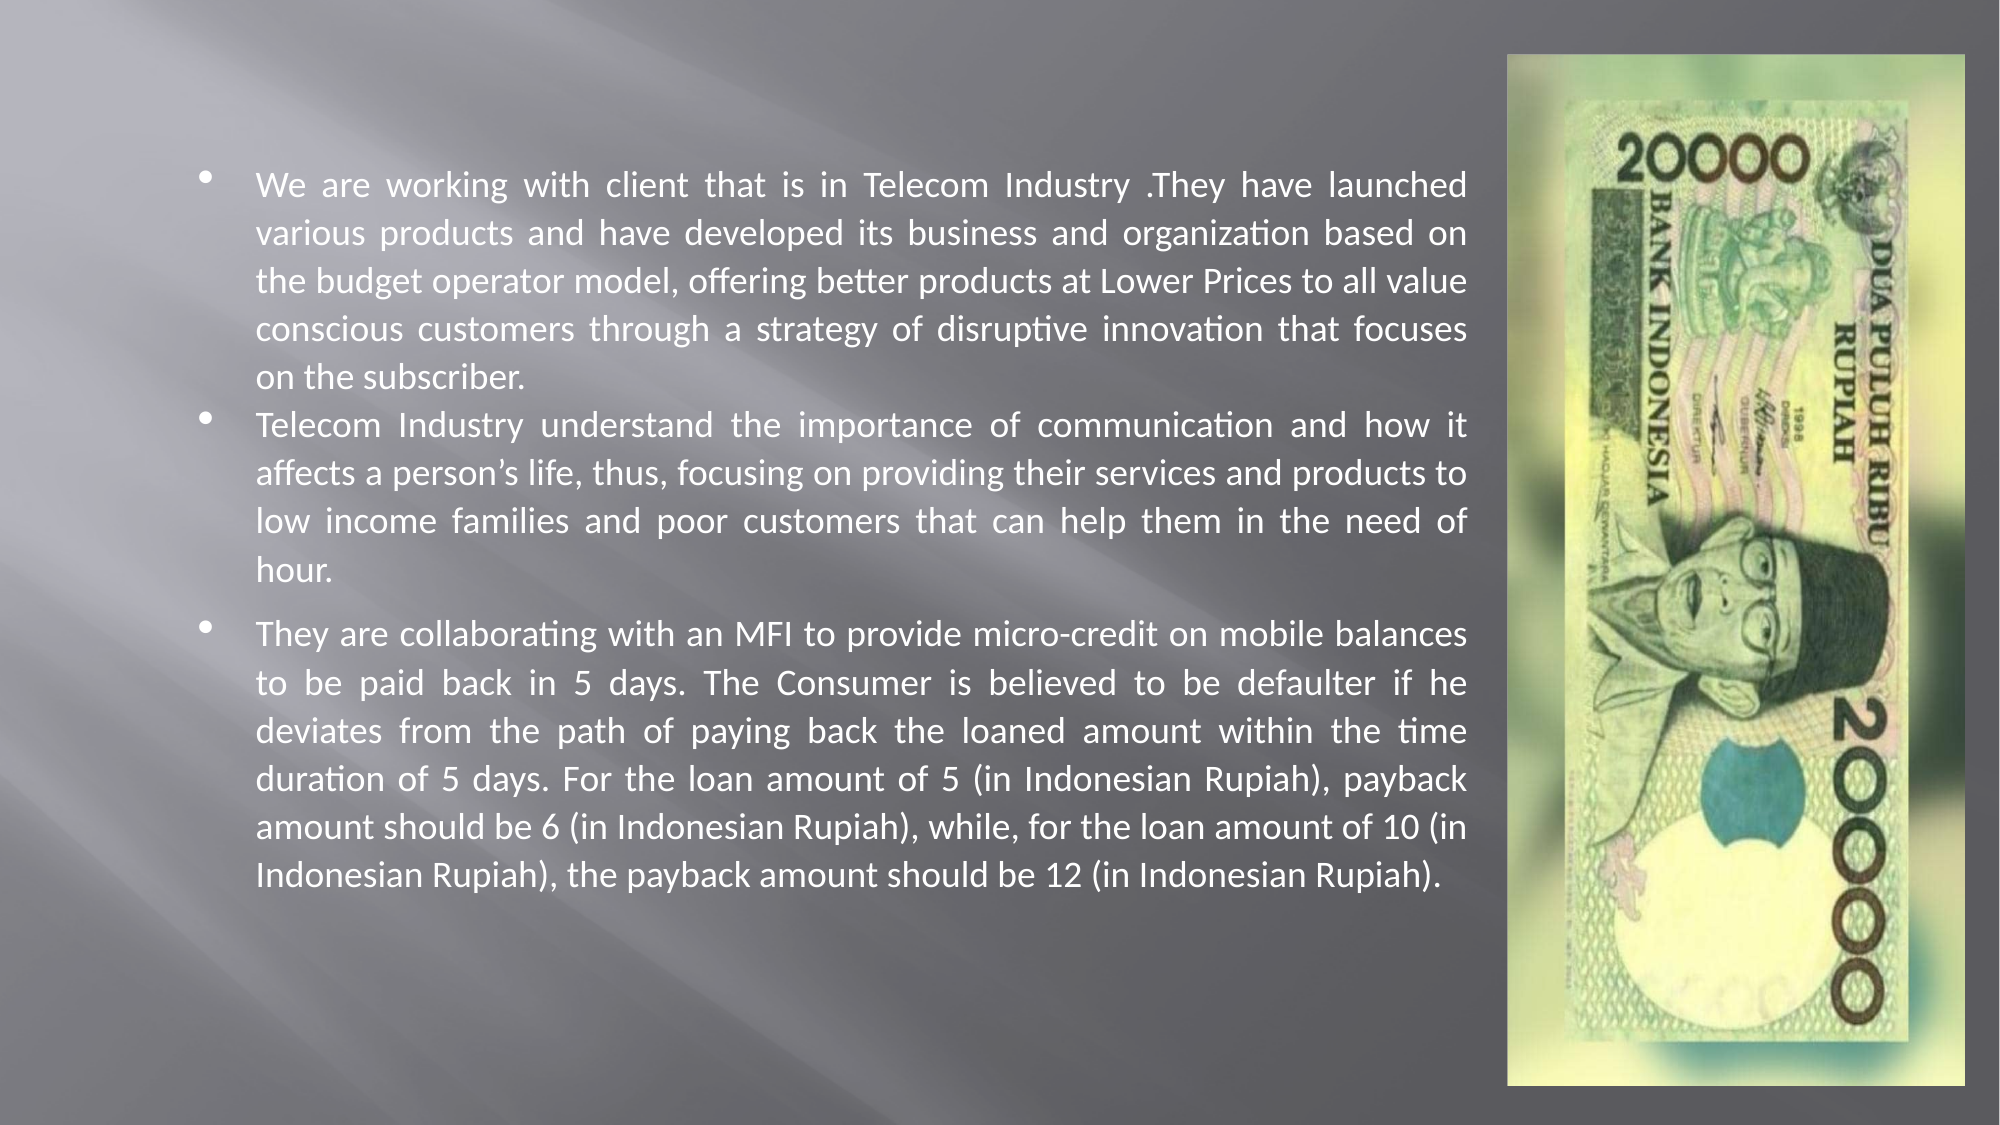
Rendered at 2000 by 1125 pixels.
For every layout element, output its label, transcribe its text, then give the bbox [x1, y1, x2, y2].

picture [1219, 56, 2000, 1086]
text_box We are working with client that is in Telecom Industry .They have launched various products and have developed its business and organization based on the budget operator model, offering better products at Lower Prices to all value conscious customers through a strategy of disruptive innovation that focuses on the subscriber. Telecom Industry understand the importance of communication and how it affects a person’s life, thus, focusing on providing their services and products to low income families and poor customers that can help them in the need of hour. They are collaborating with an MFI to provide micro-credit on mobile balances to be paid back in 5 days. The Consumer is believed to be defaulter if he deviates from the path of paying back the loaned amount within the time duration of 5 days. For the loan amount of 5 (in Indonesian Rupiah), payback amount should be 6 (in Indonesian Rupiah), while, for the loan amount of 10 (in Indonesian Rupiah), the payback amount should be 12 (in Indonesian Rupiah). [184, 149, 1484, 903]
